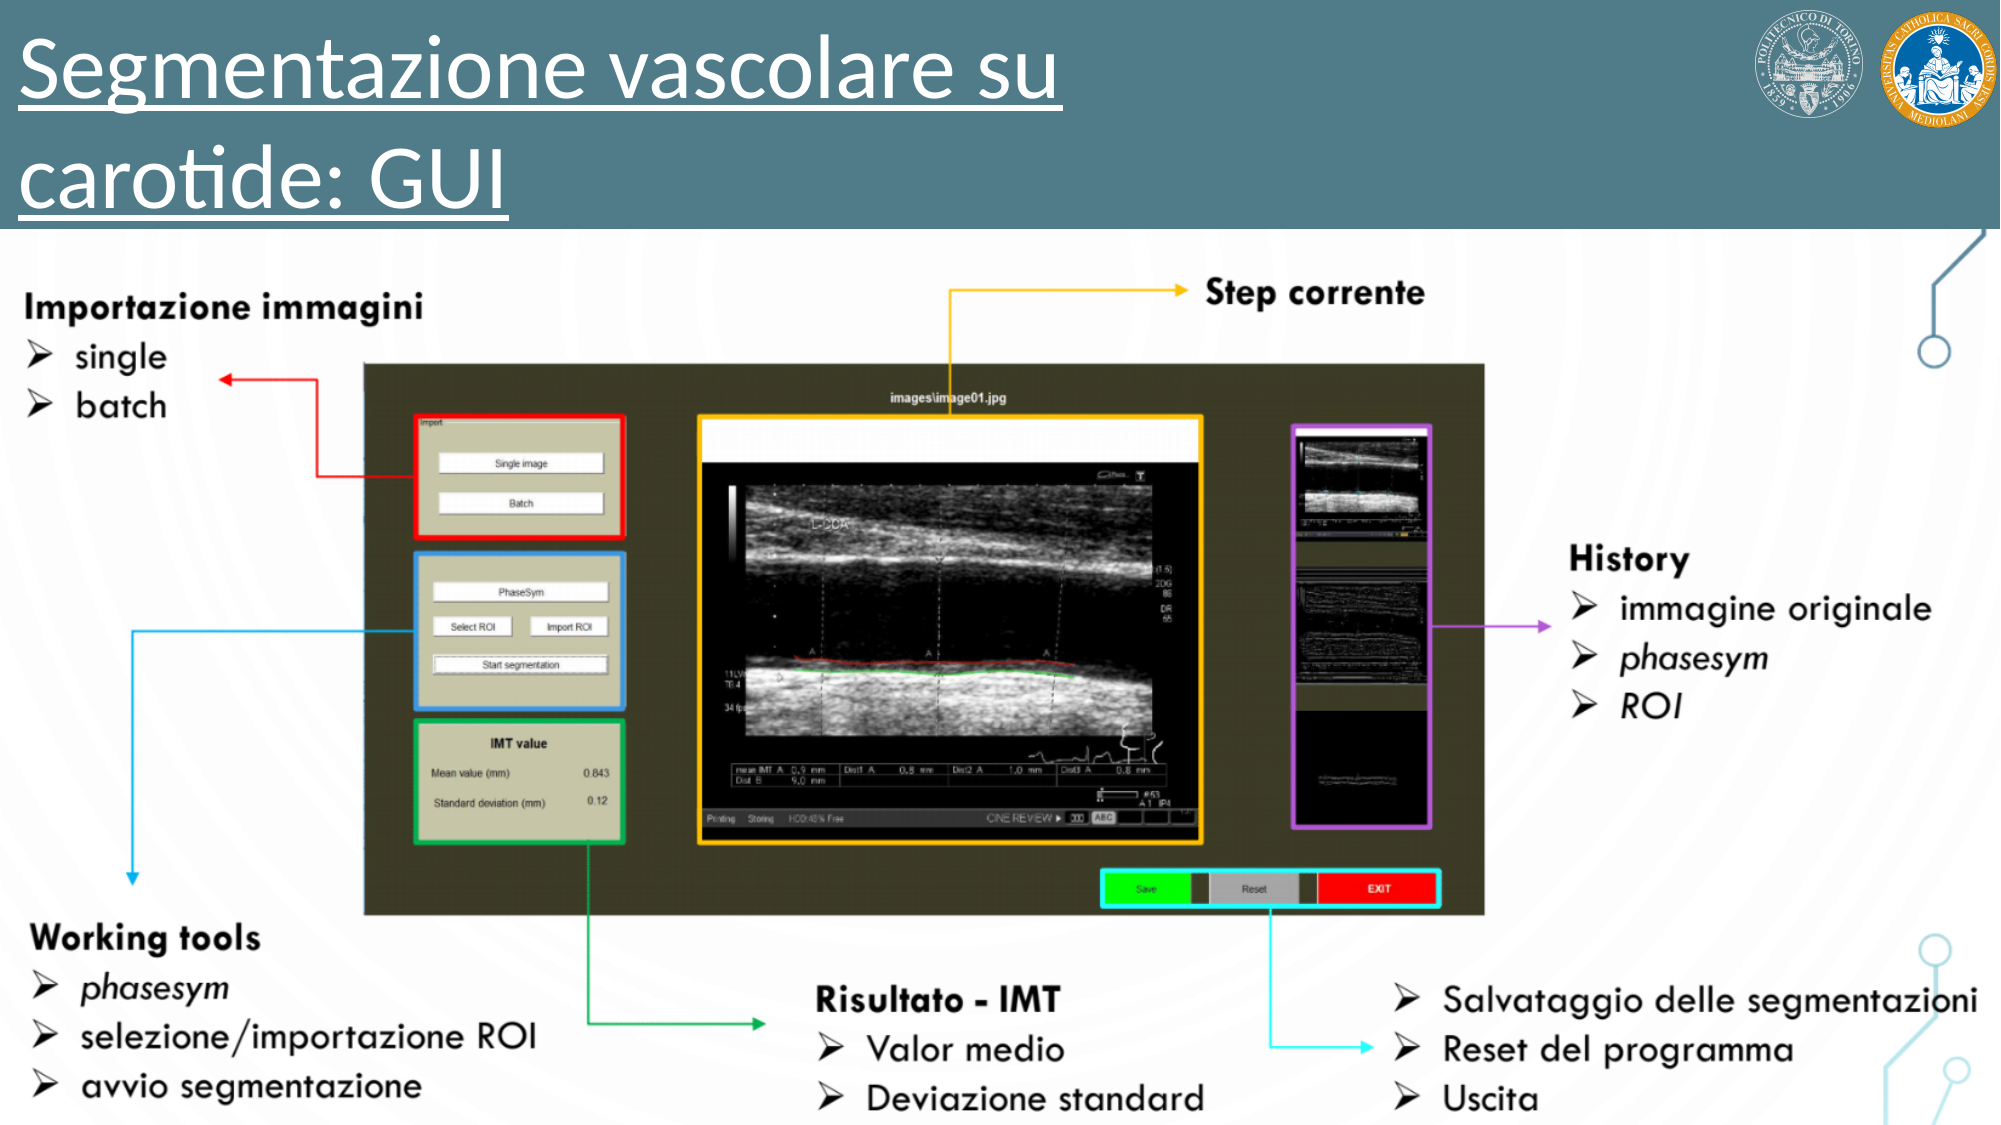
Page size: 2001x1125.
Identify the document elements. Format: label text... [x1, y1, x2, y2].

picture [1755, 10, 1863, 118]
picture [1878, 10, 1998, 129]
picture [0, 229, 2000, 1125]
text_box Segmentazione vascolare su carotide: GUI [3, 0, 1151, 229]
